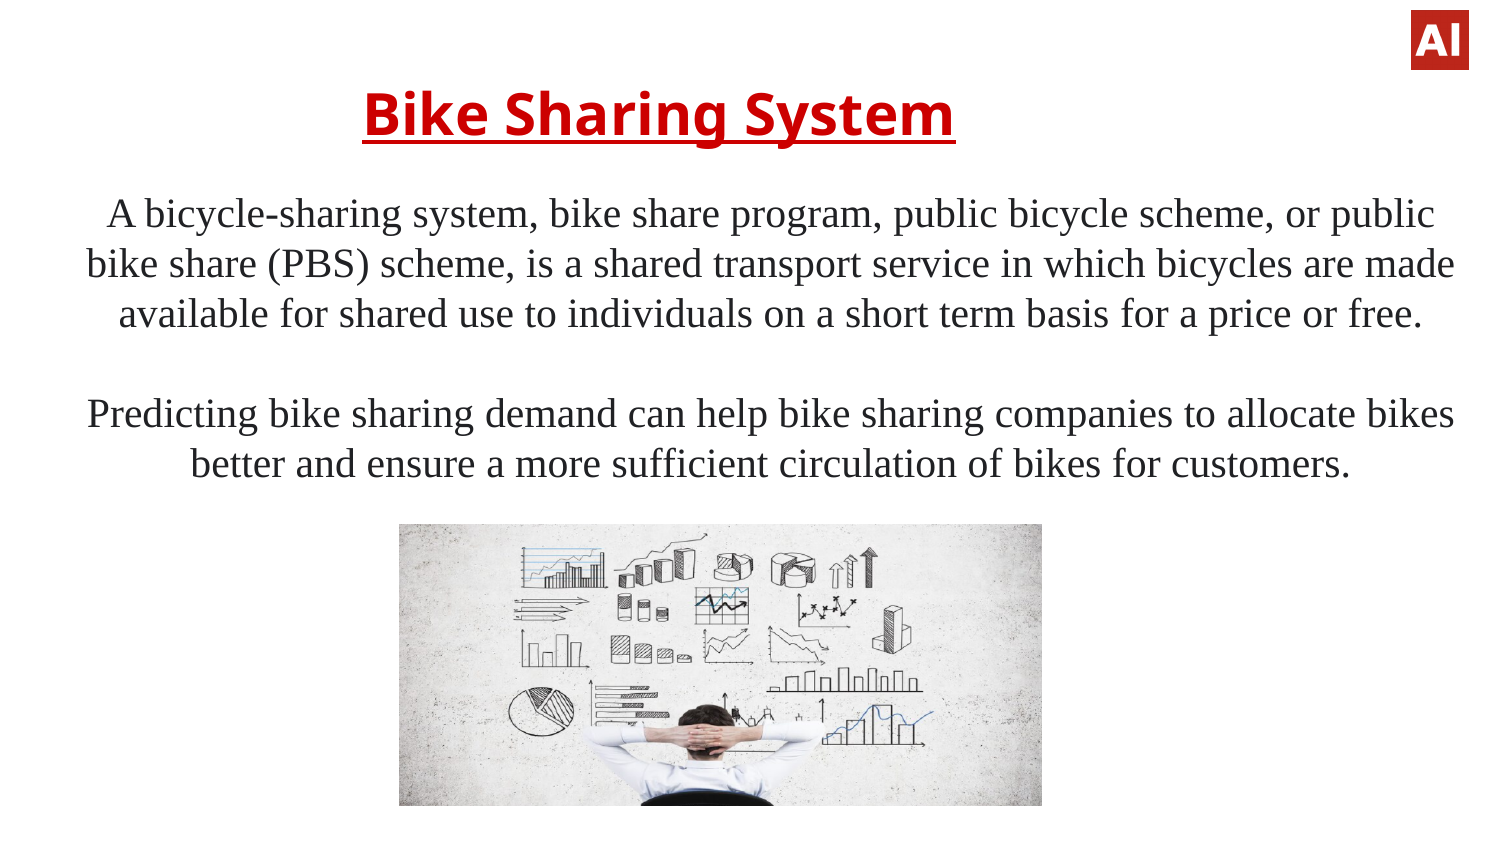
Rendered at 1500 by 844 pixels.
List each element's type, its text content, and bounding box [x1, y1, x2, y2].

title A bicycle-sharing system, bike share program, public bicycle scheme, or public bike share (PBS) scheme, is a shared transport service in which bicycles are made available for shared use to individuals on a short term basis for a price or free. Predicting bike sharing demand can help bike sharing companies to allocate bikes better and ensure a more sufficient circulation of bikes for customers. [55, 0, 1488, 682]
text_box Bike Sharing System [347, 69, 1095, 155]
picture [399, 523, 1043, 806]
